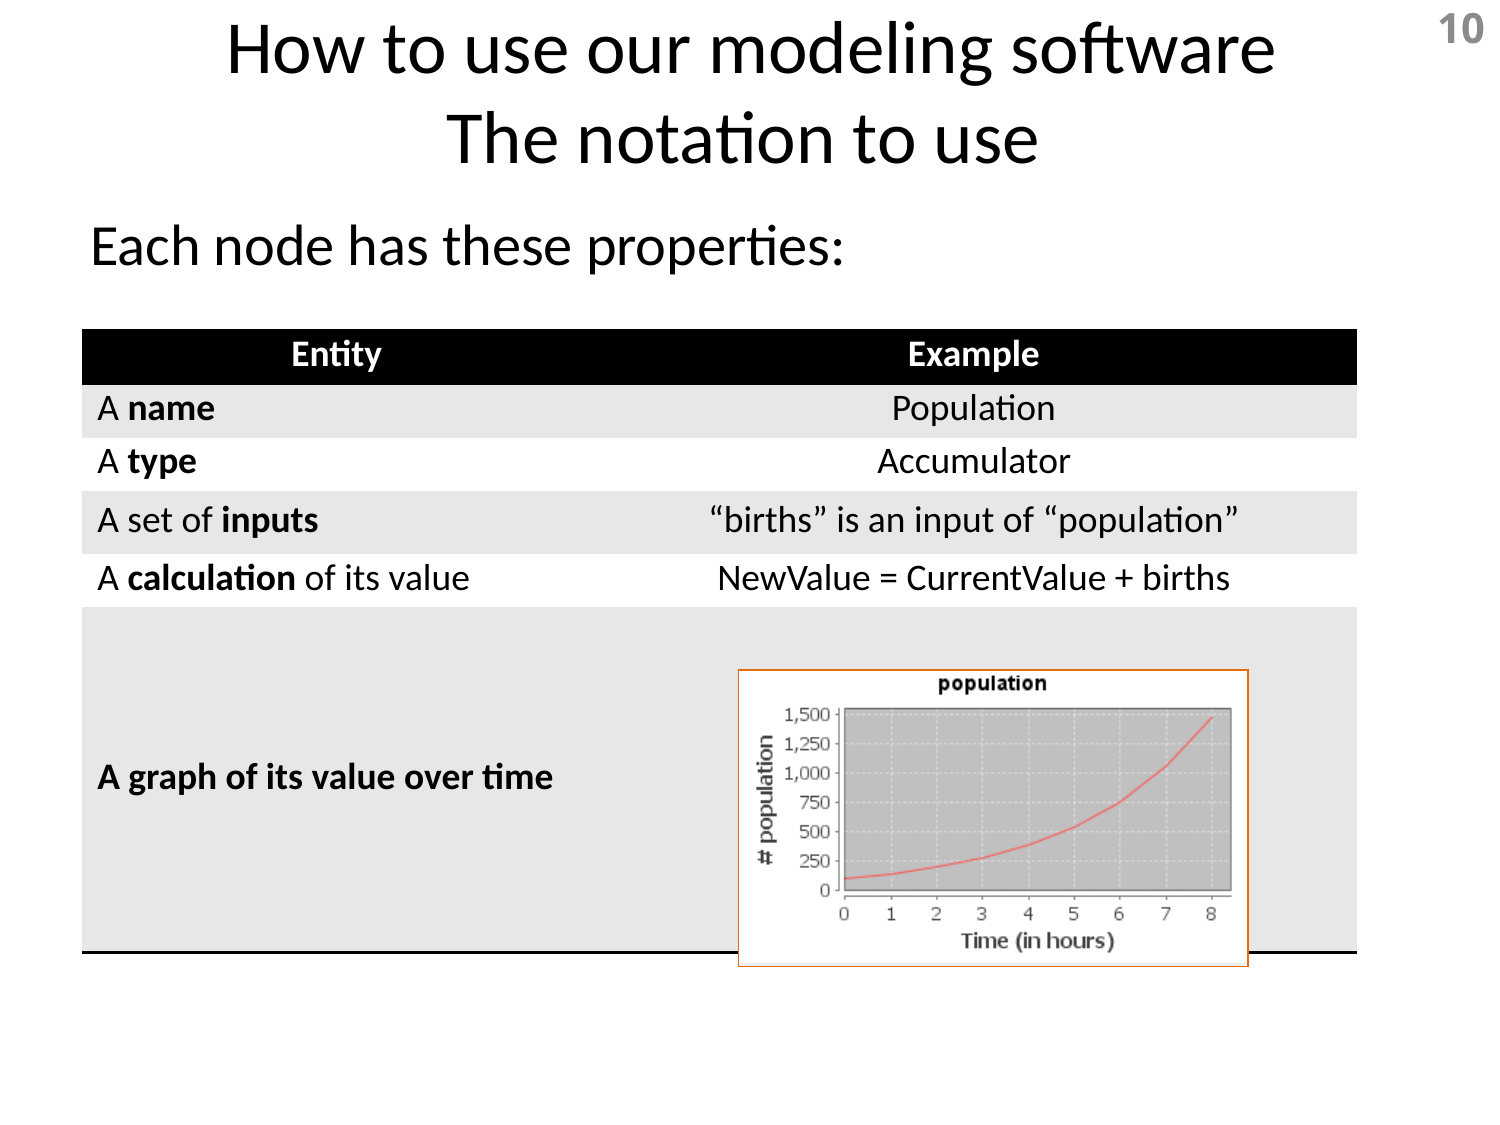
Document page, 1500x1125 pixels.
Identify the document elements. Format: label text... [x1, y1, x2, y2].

table_cell A graph of its value over time [82, 607, 591, 951]
table_cell Accumulator [591, 438, 1357, 491]
table_cell A calculation of its value [82, 554, 591, 607]
table_cell “births” is an input of “population” [591, 491, 1357, 554]
picture [738, 670, 1248, 967]
table_cell NewValue = CurrentValue + births [591, 554, 1357, 607]
table_header Entity [82, 332, 591, 382]
table_cell A type [82, 438, 591, 491]
table_cell Population [591, 385, 1357, 438]
table_cell [591, 607, 1357, 951]
slide_number 10 [1149, 0, 1500, 60]
table_cell A set of inputs [82, 491, 591, 554]
list Each node has these properties: [75, 200, 1425, 311]
table_cell A name [82, 385, 591, 438]
text_box How to use our modeling software The notation to use [76, 57, 1427, 211]
table_header Example [591, 332, 1357, 382]
